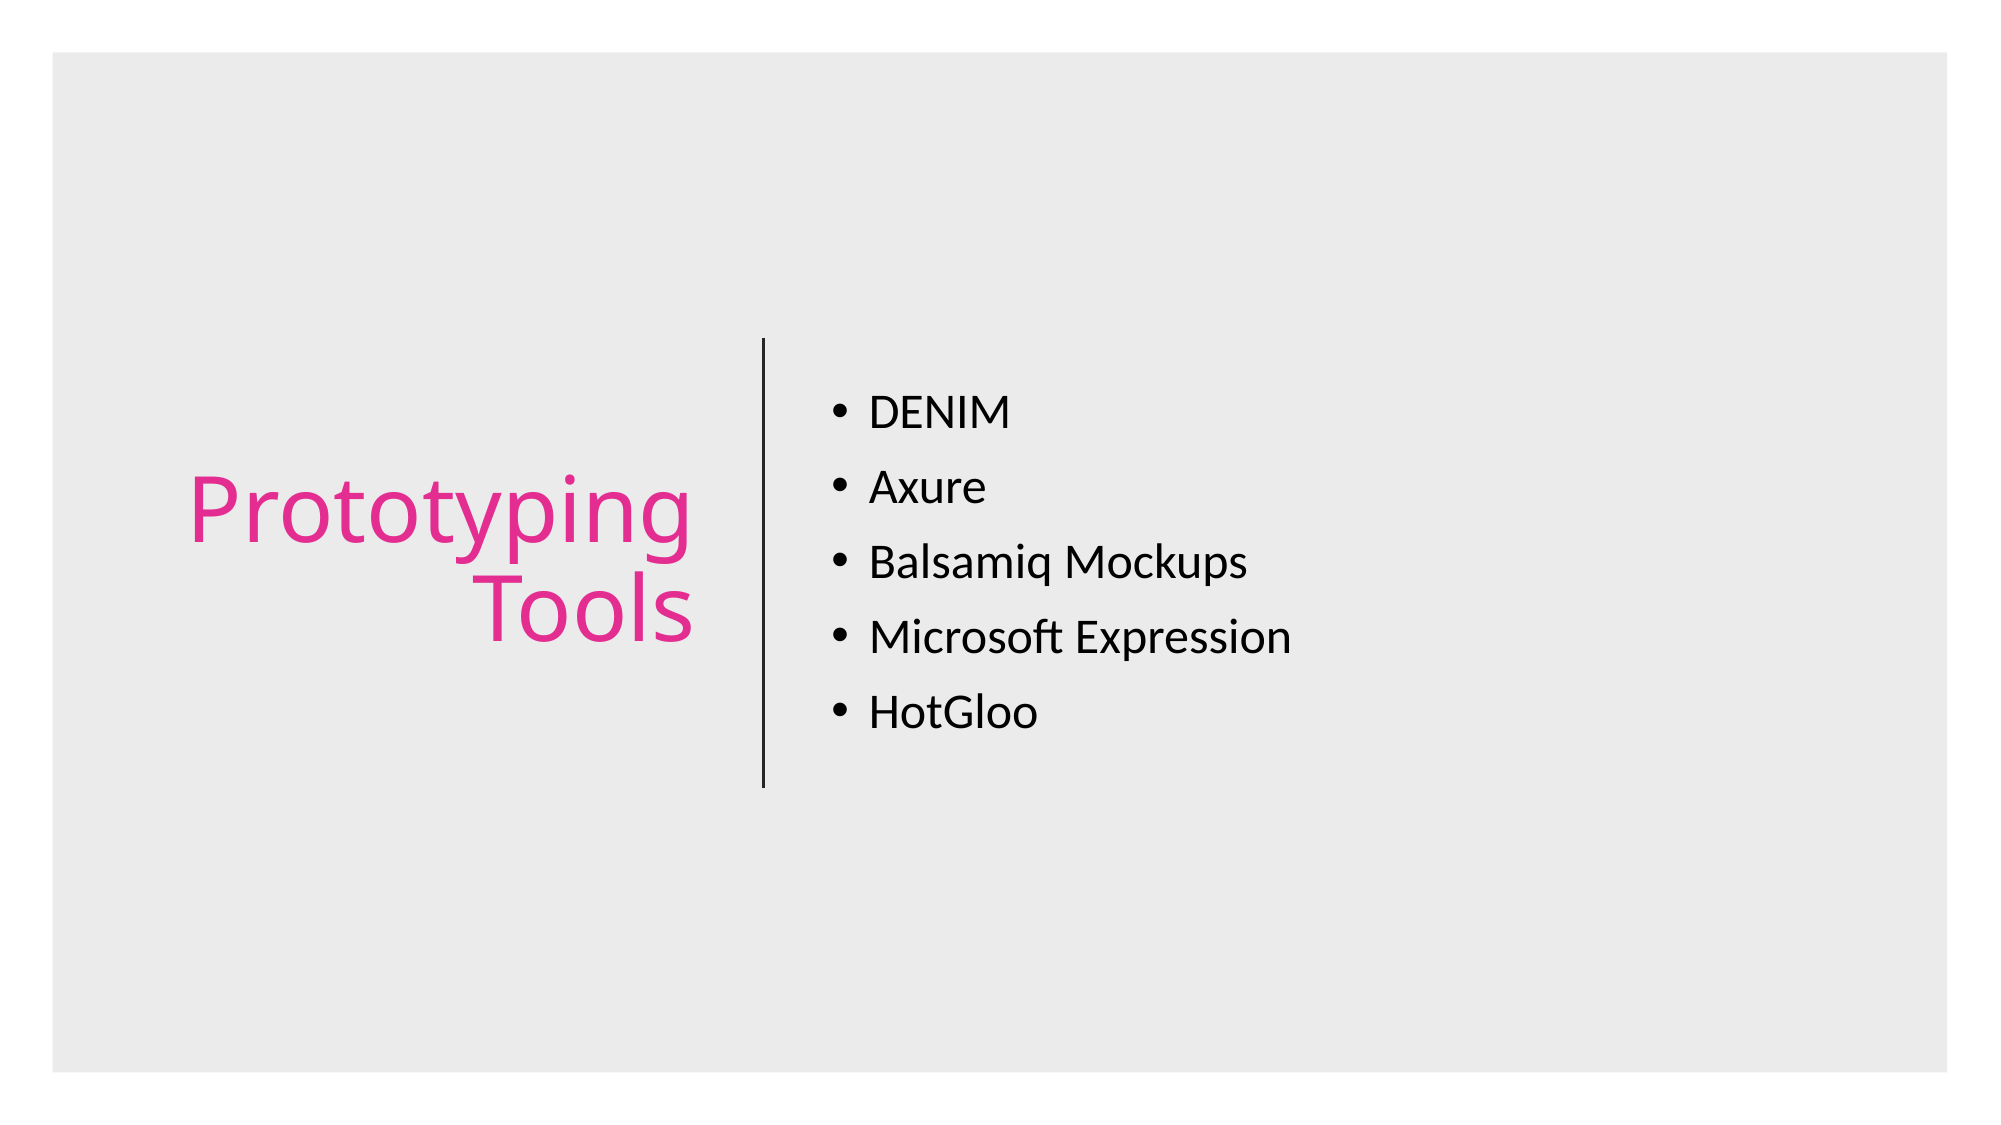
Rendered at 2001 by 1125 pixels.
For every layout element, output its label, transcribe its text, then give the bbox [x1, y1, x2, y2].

title Prototyping Tools [137, 158, 711, 967]
text_box [52, 51, 1948, 1073]
list DENIM Axure Balsamiq Mockups Microsoft Expression HotGloo [816, 158, 1863, 967]
